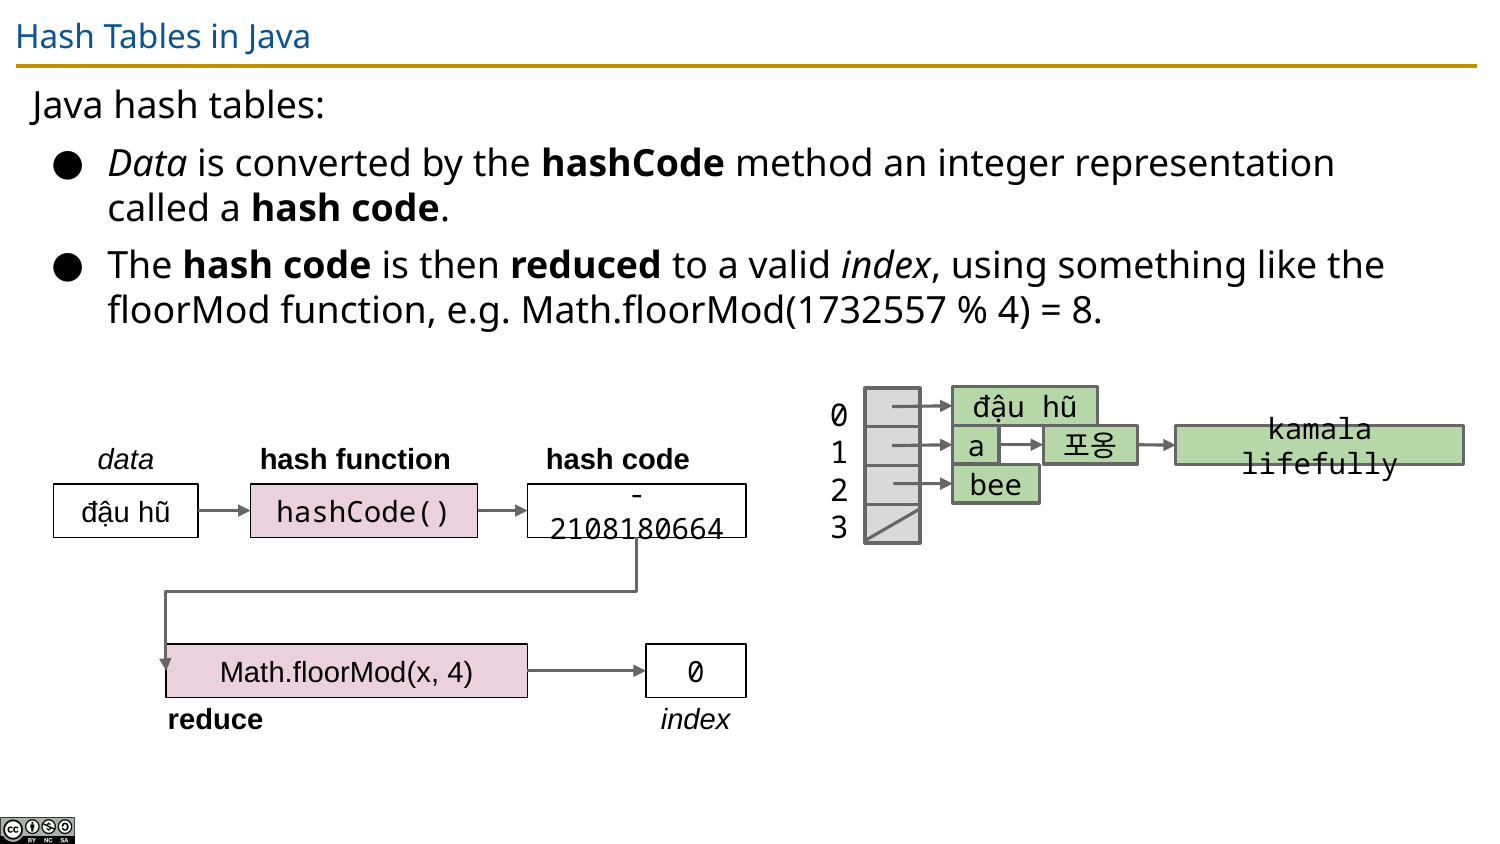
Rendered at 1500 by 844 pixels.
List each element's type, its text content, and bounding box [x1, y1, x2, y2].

text_box [864, 466, 920, 503]
text_box -2108180664 [527, 483, 747, 538]
text_box hashCode() [474, 483, 478, 538]
text_box đậu hũ [952, 386, 1098, 426]
title Hash Tables in Java [0, 0, 1398, 65]
text_box đậu hũ [53, 483, 199, 538]
text_box index [645, 691, 746, 745]
text_box data [78, 431, 174, 485]
text_box kamala lifefully [1175, 425, 1464, 465]
text_box 0 1 2 3 [791, 380, 864, 544]
text_box hashCode() [250, 485, 329, 538]
text_box hash function [241, 431, 329, 485]
text_box reduce [150, 691, 282, 745]
text_box Math.floorMod(x, 4) [166, 643, 329, 698]
text_box 0 [645, 643, 746, 691]
text_box hash code [527, 431, 709, 485]
text_box [864, 427, 920, 466]
text_box [864, 388, 920, 427]
text_box Math.floorMod(x, 4) [474, 643, 528, 698]
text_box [334, 368, 469, 840]
picture [0, 817, 75, 844]
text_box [864, 503, 921, 544]
list Java hash tables: Data is converted by the hashCode method an integer representation called a hash code. The hash code is then reduced to a valid index, using something like the floorMod function, e.g. Math.floorMod(1732557 % 4) = 8. [17, 65, 1416, 627]
text_box bee [952, 464, 1040, 503]
